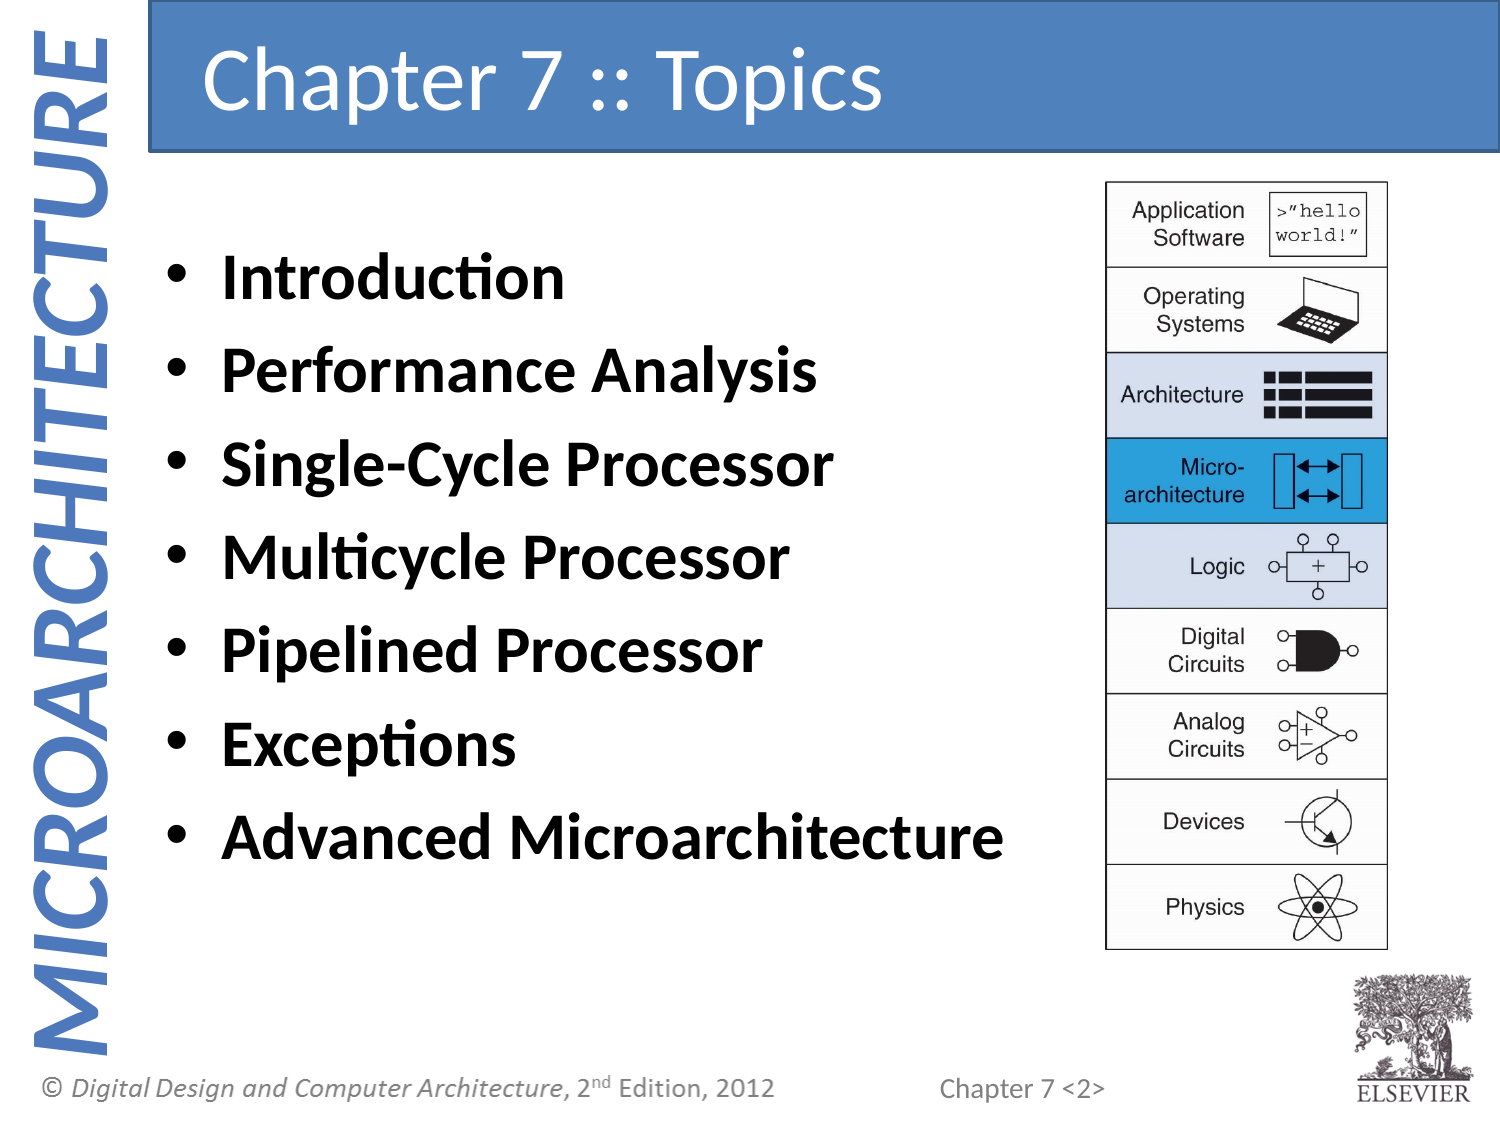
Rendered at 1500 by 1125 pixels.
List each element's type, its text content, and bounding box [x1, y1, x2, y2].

picture [0, 0, 1500, 1125]
text_box Chapter 7 :: Topics [187, 11, 1488, 136]
text_box Introduction Performance Analysis Single-Cycle Processor Multicycle Processor Pipelined Processor Exceptions Advanced Microarchitecture [150, 224, 1256, 968]
